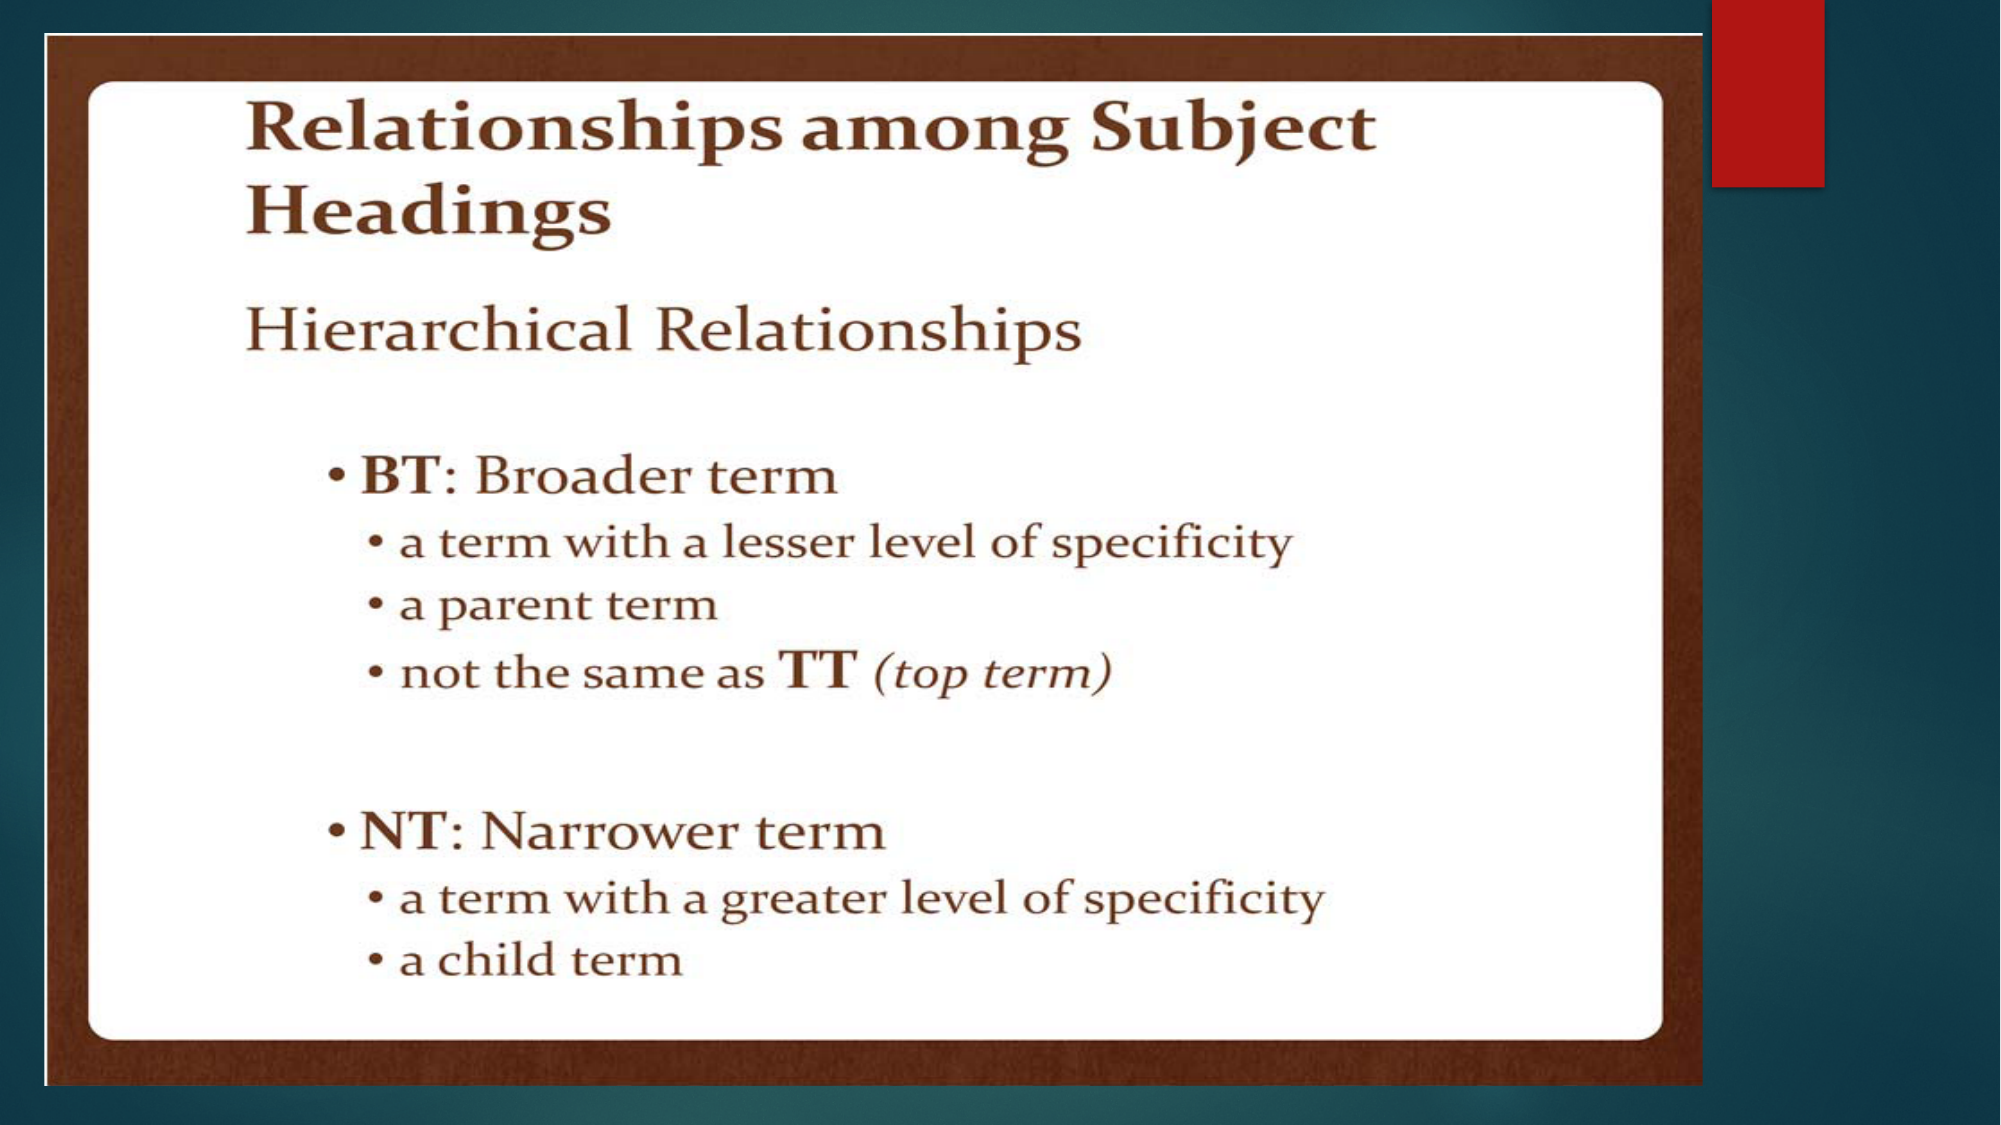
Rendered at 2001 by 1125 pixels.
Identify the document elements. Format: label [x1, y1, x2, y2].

picture [0, 0, 1704, 1125]
